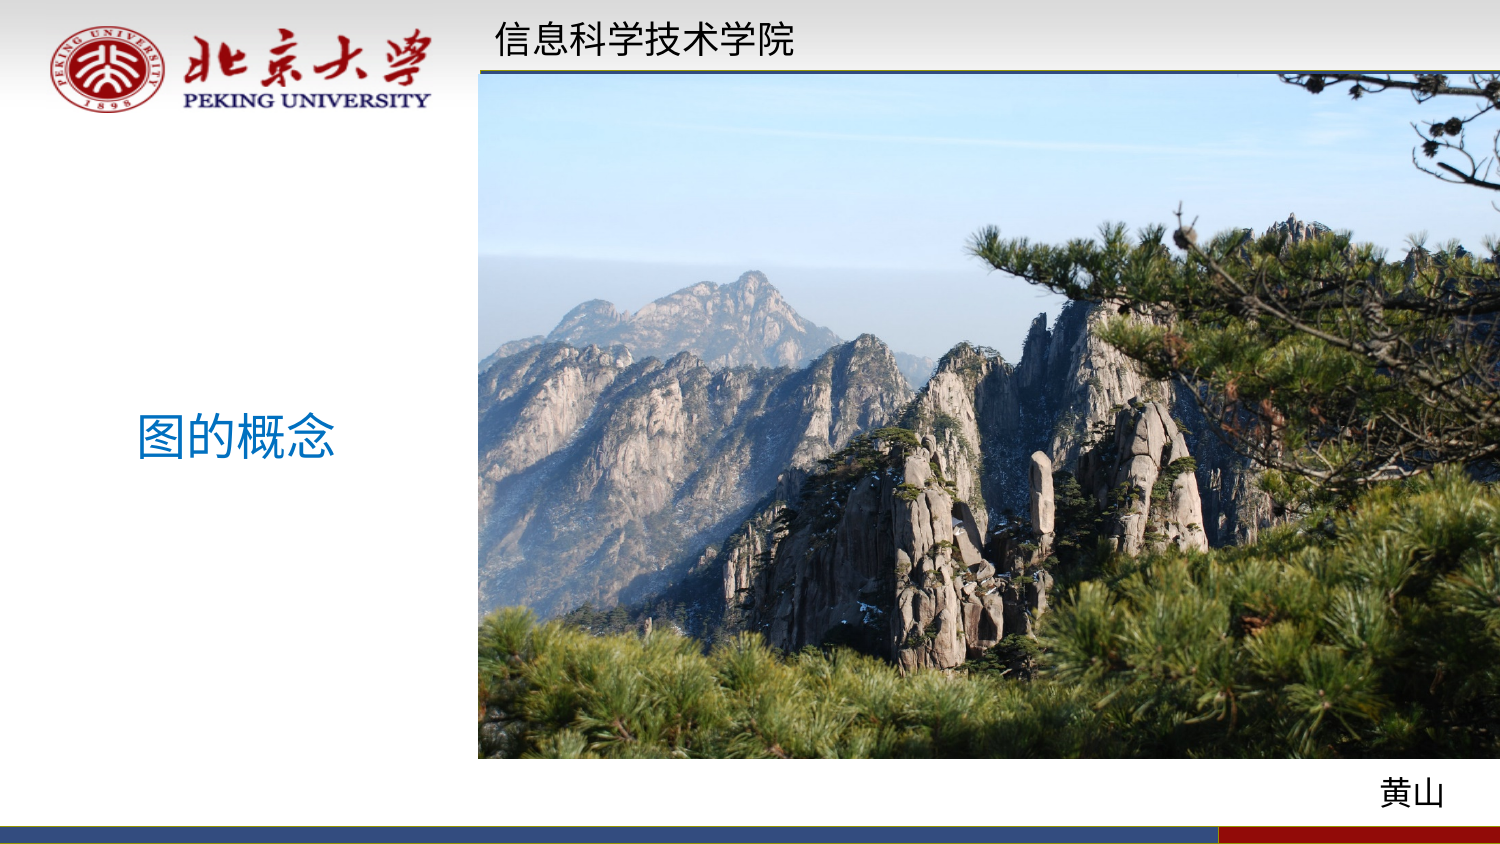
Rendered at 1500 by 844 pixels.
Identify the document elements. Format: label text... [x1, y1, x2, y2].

picture [0, 0, 1500, 760]
title 图的概念 [0, 398, 473, 481]
text_box 信息科学技术学院 [480, 8, 810, 69]
text_box 黄山 [1365, 767, 1462, 820]
